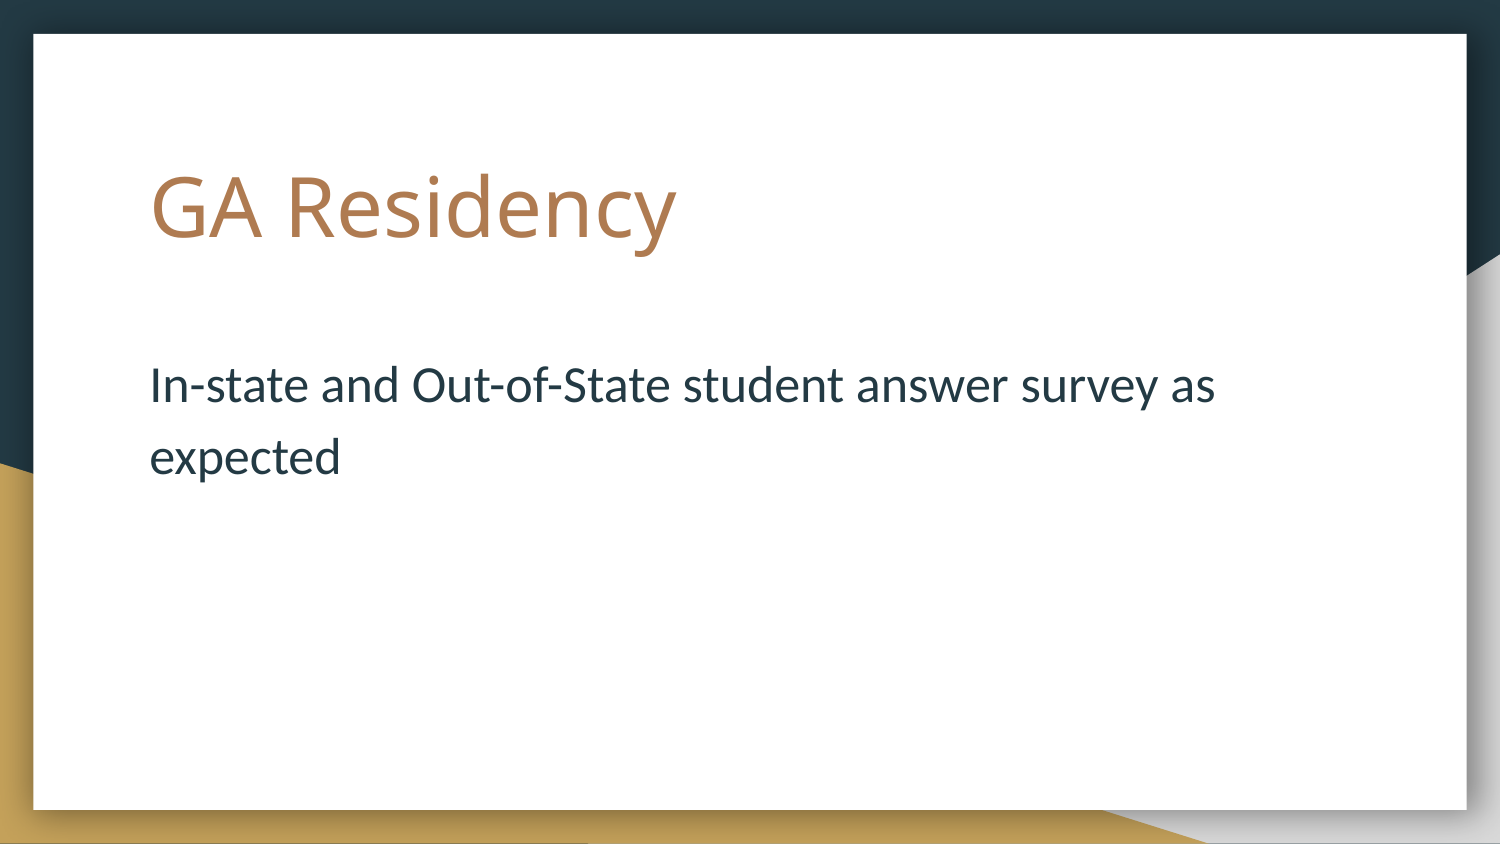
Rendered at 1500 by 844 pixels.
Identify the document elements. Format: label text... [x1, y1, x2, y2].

list In-state and Out-of-State student answer survey as expected [134, 326, 1366, 729]
title GA Residency [134, 138, 1366, 296]
